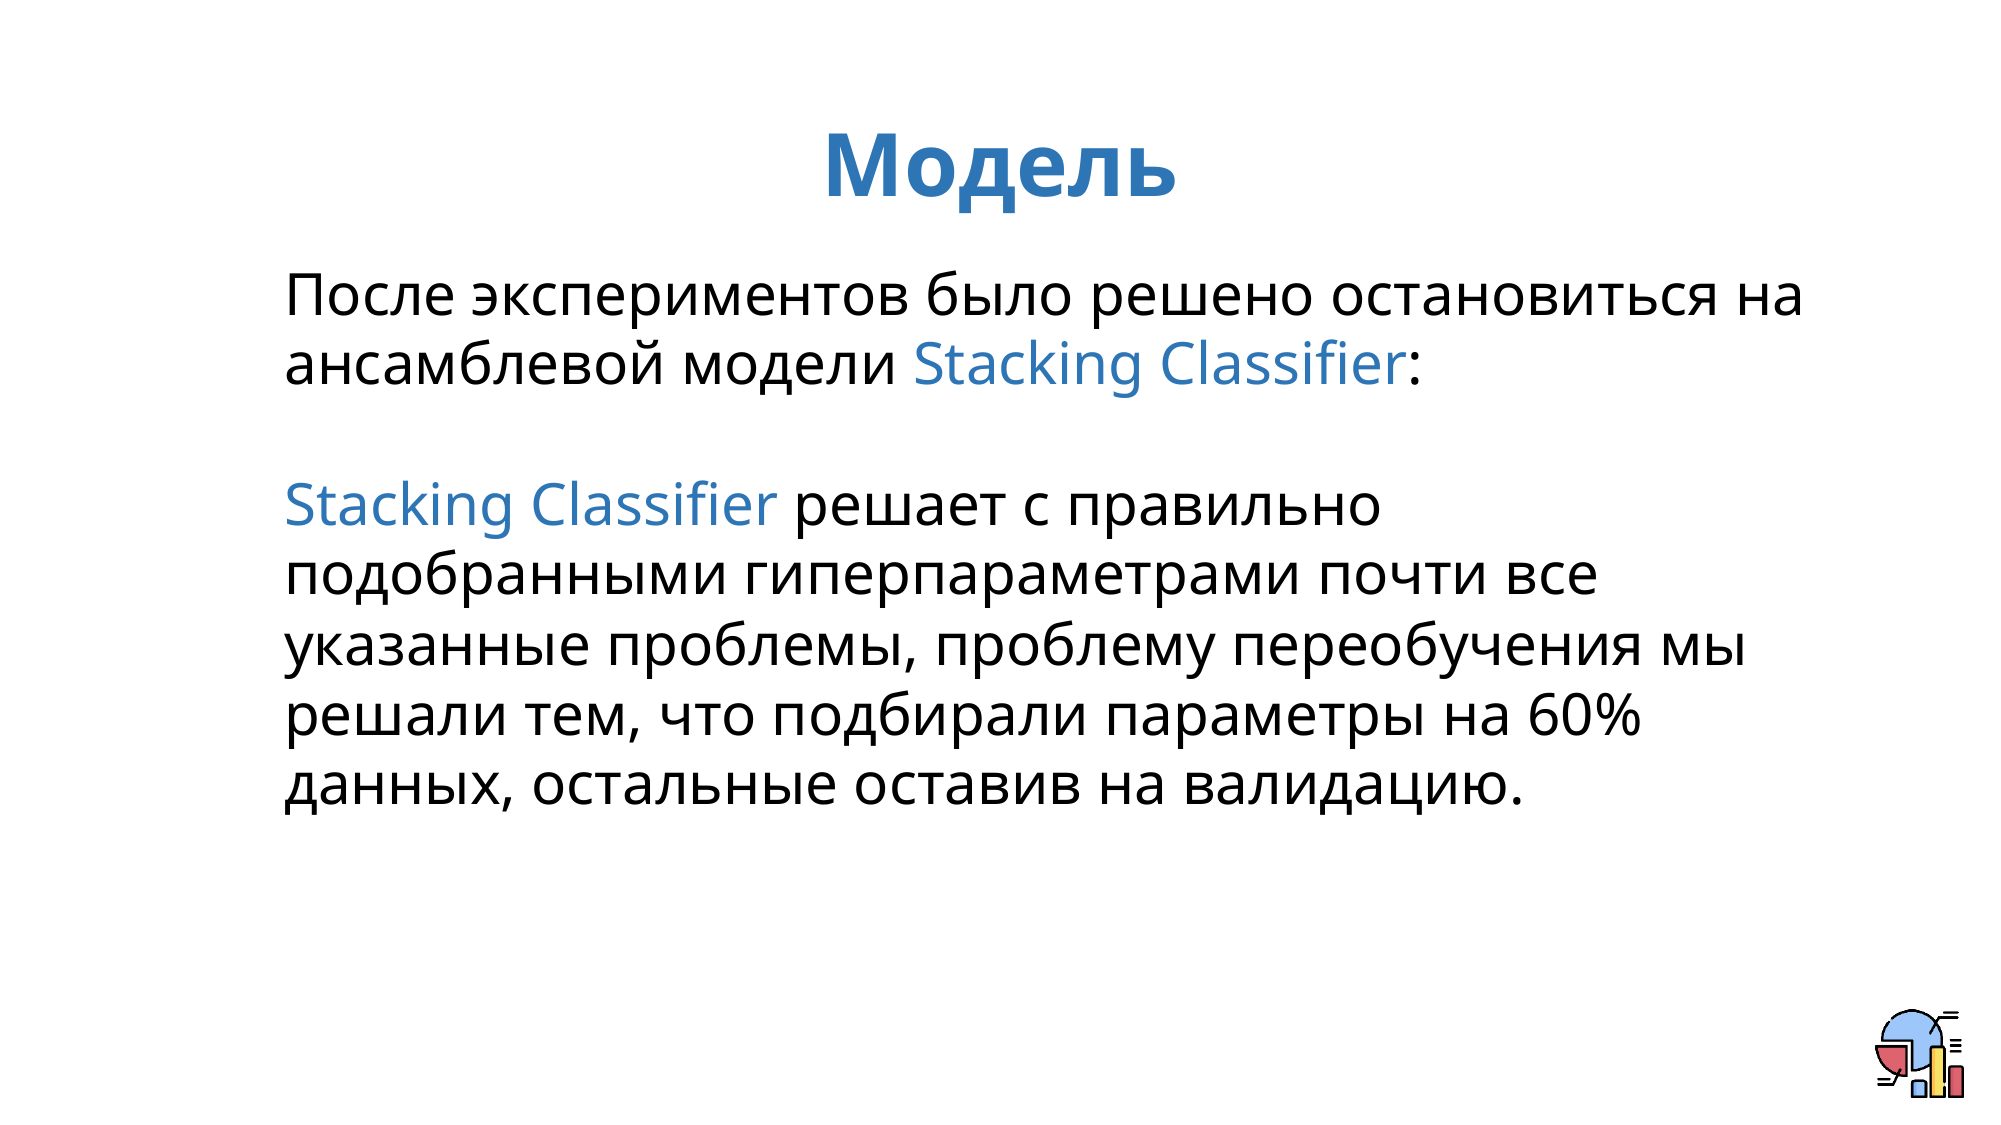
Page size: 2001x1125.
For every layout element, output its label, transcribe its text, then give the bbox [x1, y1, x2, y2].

text_box После экспериментов было решено остановиться на ансамблевой модели Stacking Classifier: Stacking Classifier решает с правильно подобранными гиперпараметрами почти все указанные проблемы, проблему переобучения мы решали тем, что подбирали параметры на 60% данных, остальные оставив на валидацию. [269, 249, 1825, 869]
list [1874, 1009, 1964, 1098]
title Модель [137, 59, 1863, 278]
